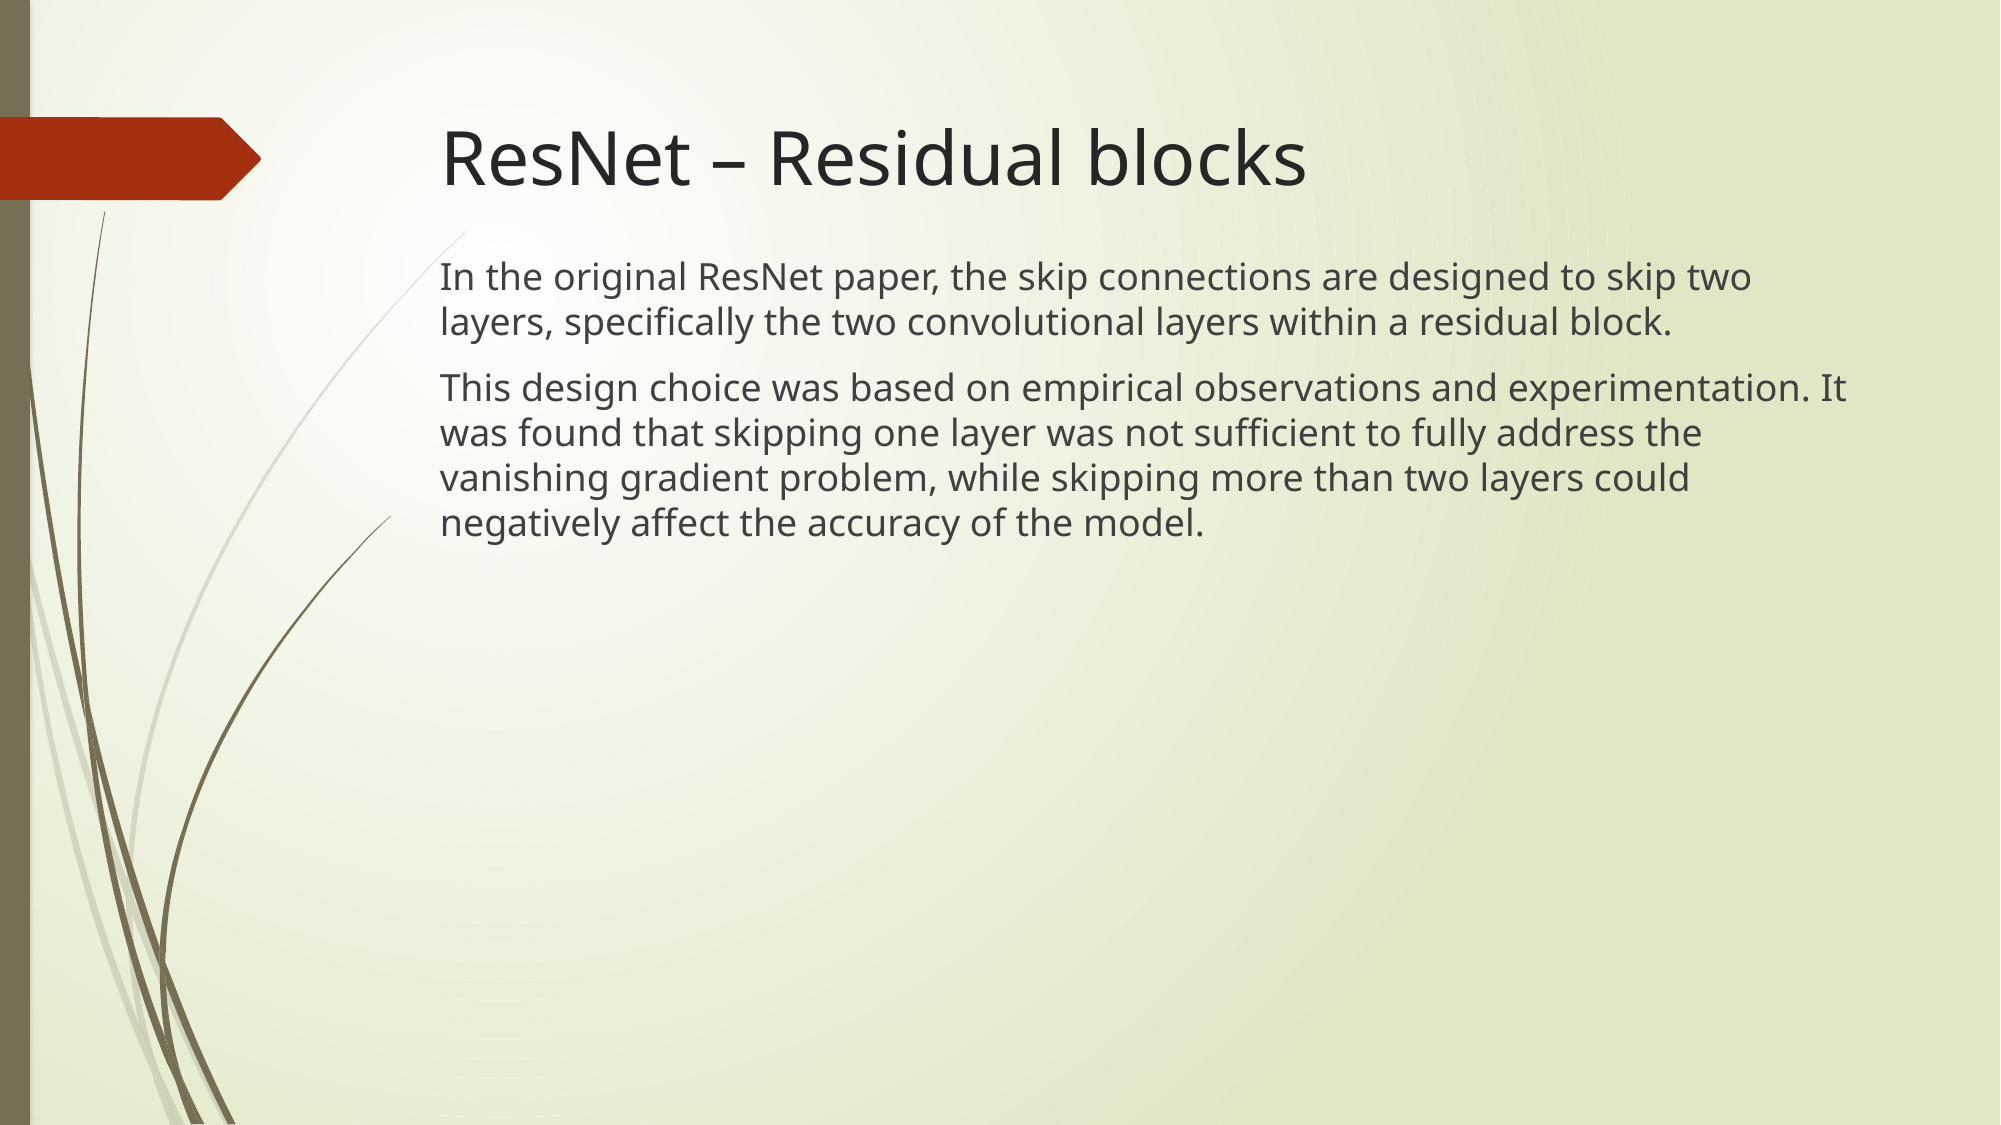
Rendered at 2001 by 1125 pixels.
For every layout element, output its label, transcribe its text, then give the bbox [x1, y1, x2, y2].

title ResNet – Residual blocks [425, 102, 1888, 245]
list In the original ResNet paper, the skip connections are designed to skip two layers, specifically the two convolutional layers within a residual block. This design choice was based on empirical observations and experimentation. It was found that skipping one layer was not sufficient to fully address the vanishing gradient problem, while skipping more than two layers could negatively affect the accuracy of the model. [424, 245, 1888, 919]
